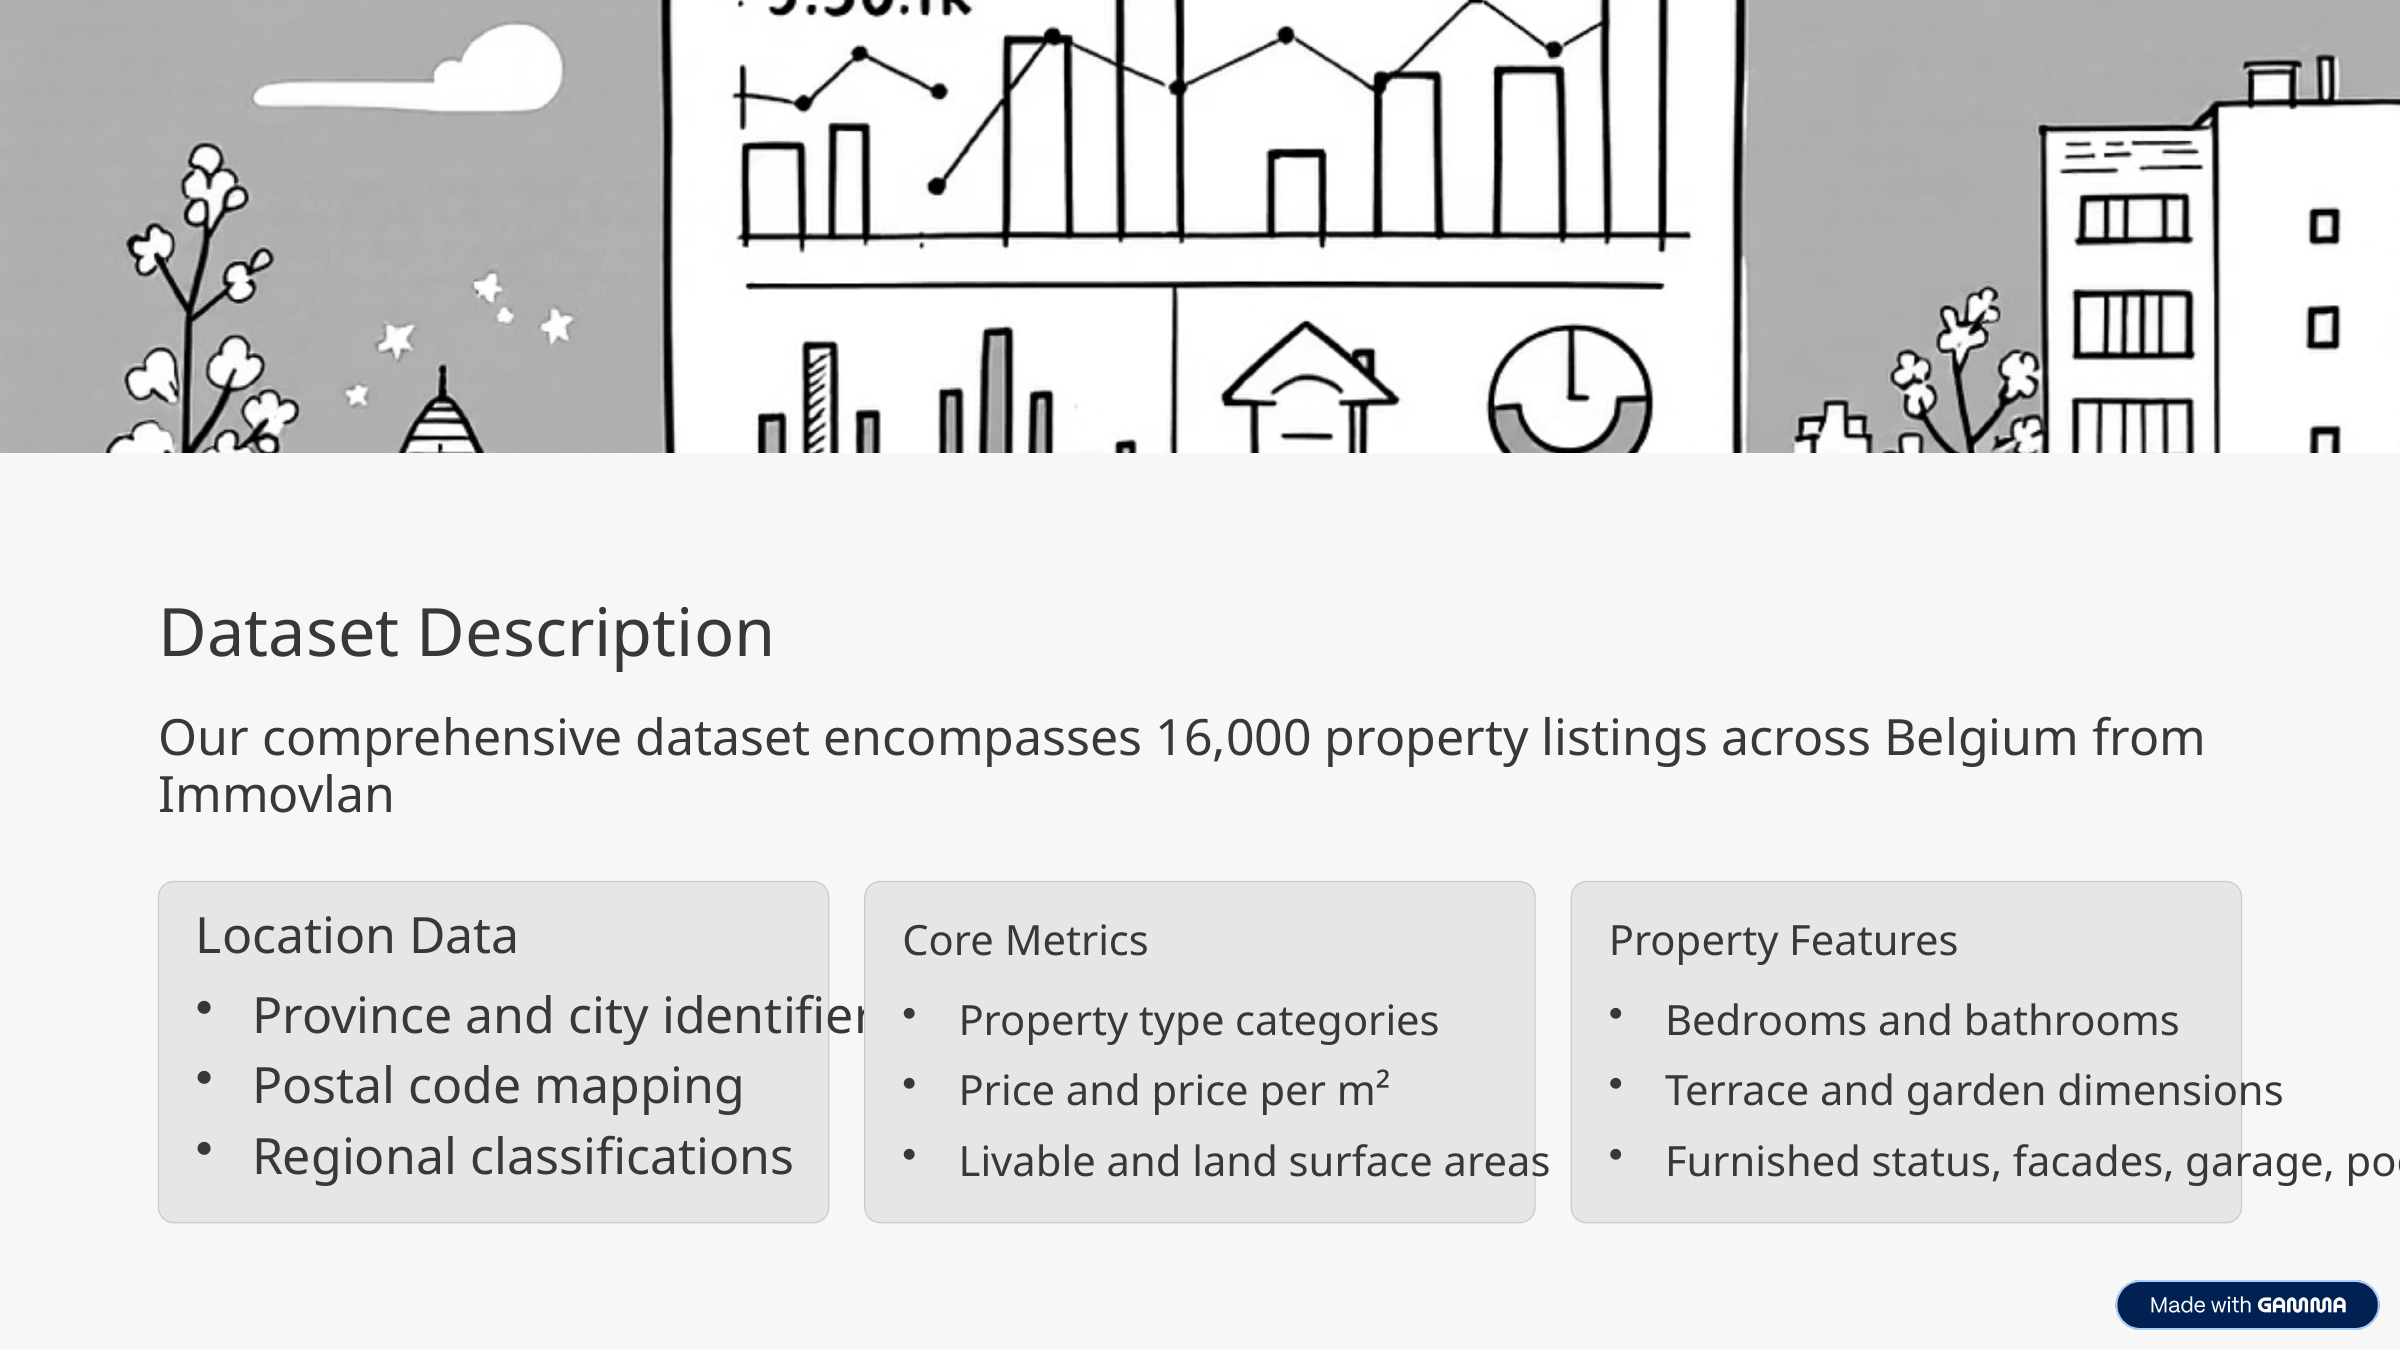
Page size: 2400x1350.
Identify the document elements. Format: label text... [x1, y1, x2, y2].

text_box Core Metrics [902, 919, 1265, 965]
text_box [864, 881, 1536, 1223]
picture [2106, 1271, 2389, 1339]
text_box Livable and land surface areas [902, 1127, 1498, 1186]
text_box Bedrooms and bathrooms [1608, 985, 2204, 1044]
text_box Postal code mapping [195, 1056, 792, 1115]
text_box Terrace and garden dimensions [1608, 1056, 2204, 1115]
text_box Property Features [1608, 919, 1971, 965]
text_box [158, 881, 829, 1223]
text_box Our comprehensive dataset encompasses 16,000 property listings across Belgium from Immovlan [158, 708, 2242, 824]
text_box Furnished status, facades, garage, pool [1608, 1127, 2204, 1186]
picture [0, 0, 2400, 453]
text_box Dataset Description [158, 579, 883, 671]
text_box Location Data [195, 919, 559, 965]
text_box Property type categories [902, 985, 1498, 1044]
text_box Regional classifications [195, 1127, 792, 1186]
text_box Price and price per m² [902, 1056, 1498, 1115]
text_box Province and city identifiers [195, 985, 792, 1044]
text_box [1571, 881, 2242, 1223]
